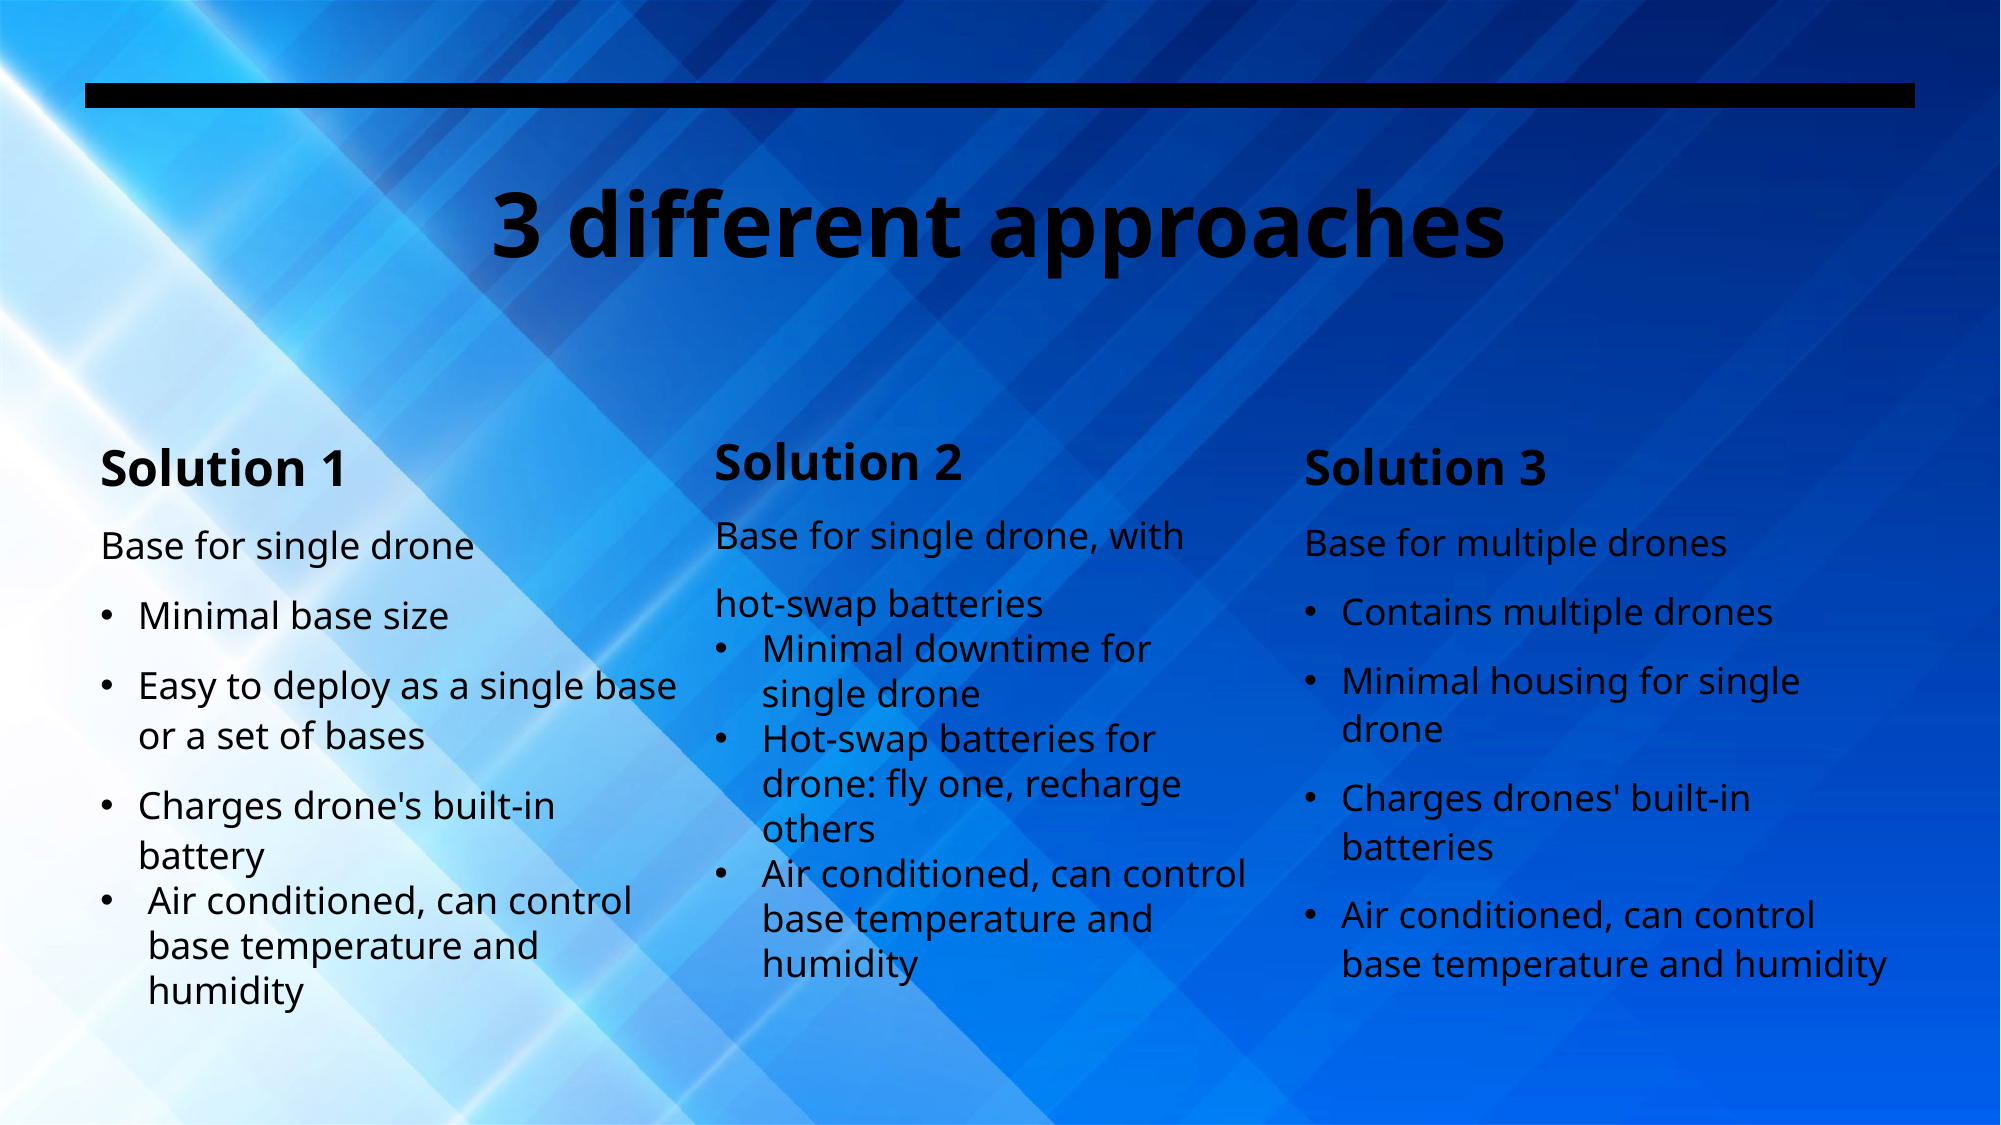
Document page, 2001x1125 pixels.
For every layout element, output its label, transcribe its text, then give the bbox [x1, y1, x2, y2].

list Solution 1 Base for single drone Minimal base size Easy to deploy as a single base or a set of bases Charges drone's built-in battery Air conditioned, can control base temperature and humidity [85, 423, 698, 1041]
list Solution 3 Base for multiple drones Contains multiple drones Minimal housing for single drone Charges drones' built-in batteries Air conditioned, can control base temperature and humidity [1289, 423, 1916, 1041]
picture [0, 0, 2001, 1125]
text_box Solution 2 Base for single drone, with hot-swap batteries Minimal downtime for single drone Hot-swap batteries for drone: fly one, recharge others Air conditioned, can control base temperature and humidity [699, 422, 1270, 1038]
title 3 different approaches [85, 160, 1916, 284]
